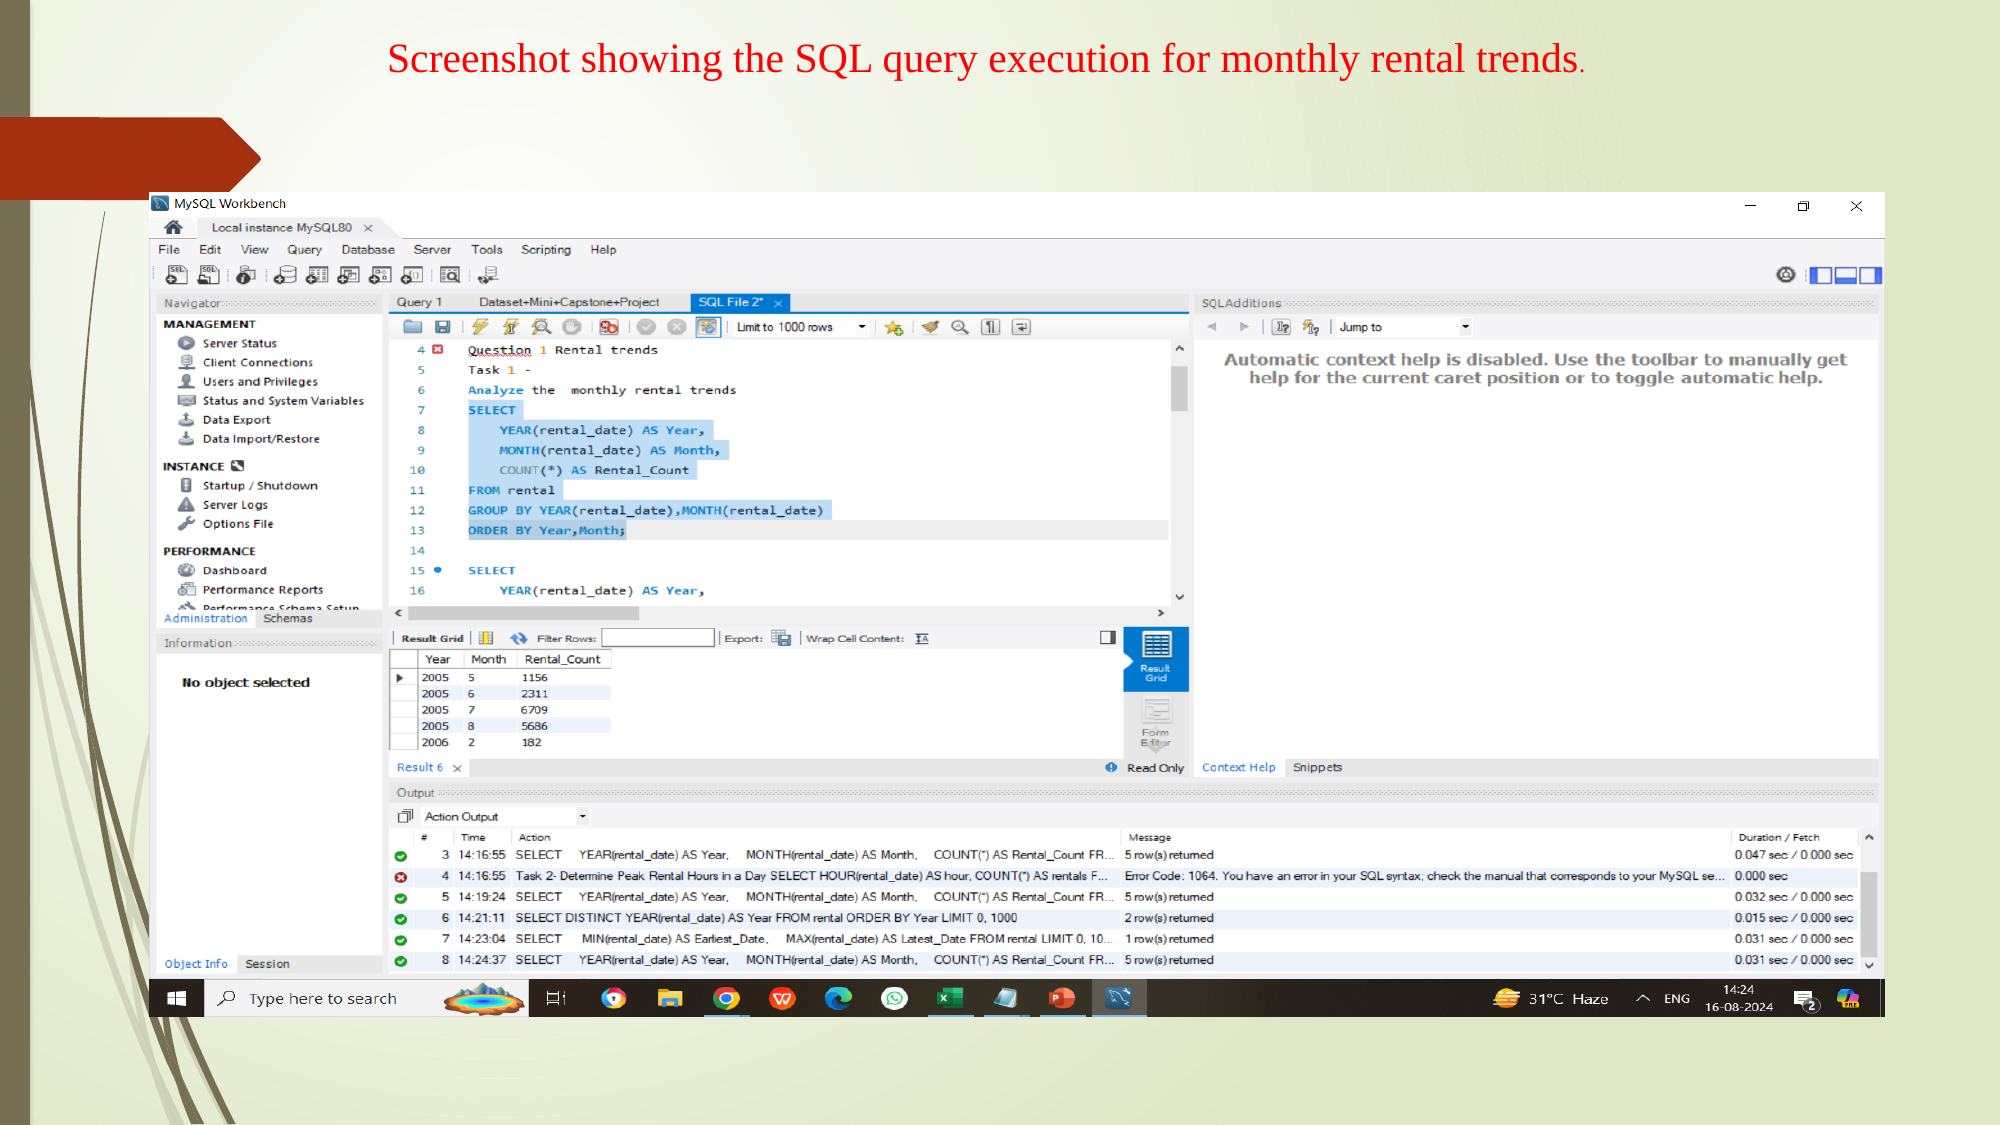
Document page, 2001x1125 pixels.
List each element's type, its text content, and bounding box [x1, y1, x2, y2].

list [149, 192, 1886, 1018]
title Screenshot showing the SQL query execution for monthly rental trends. [47, 23, 1925, 121]
